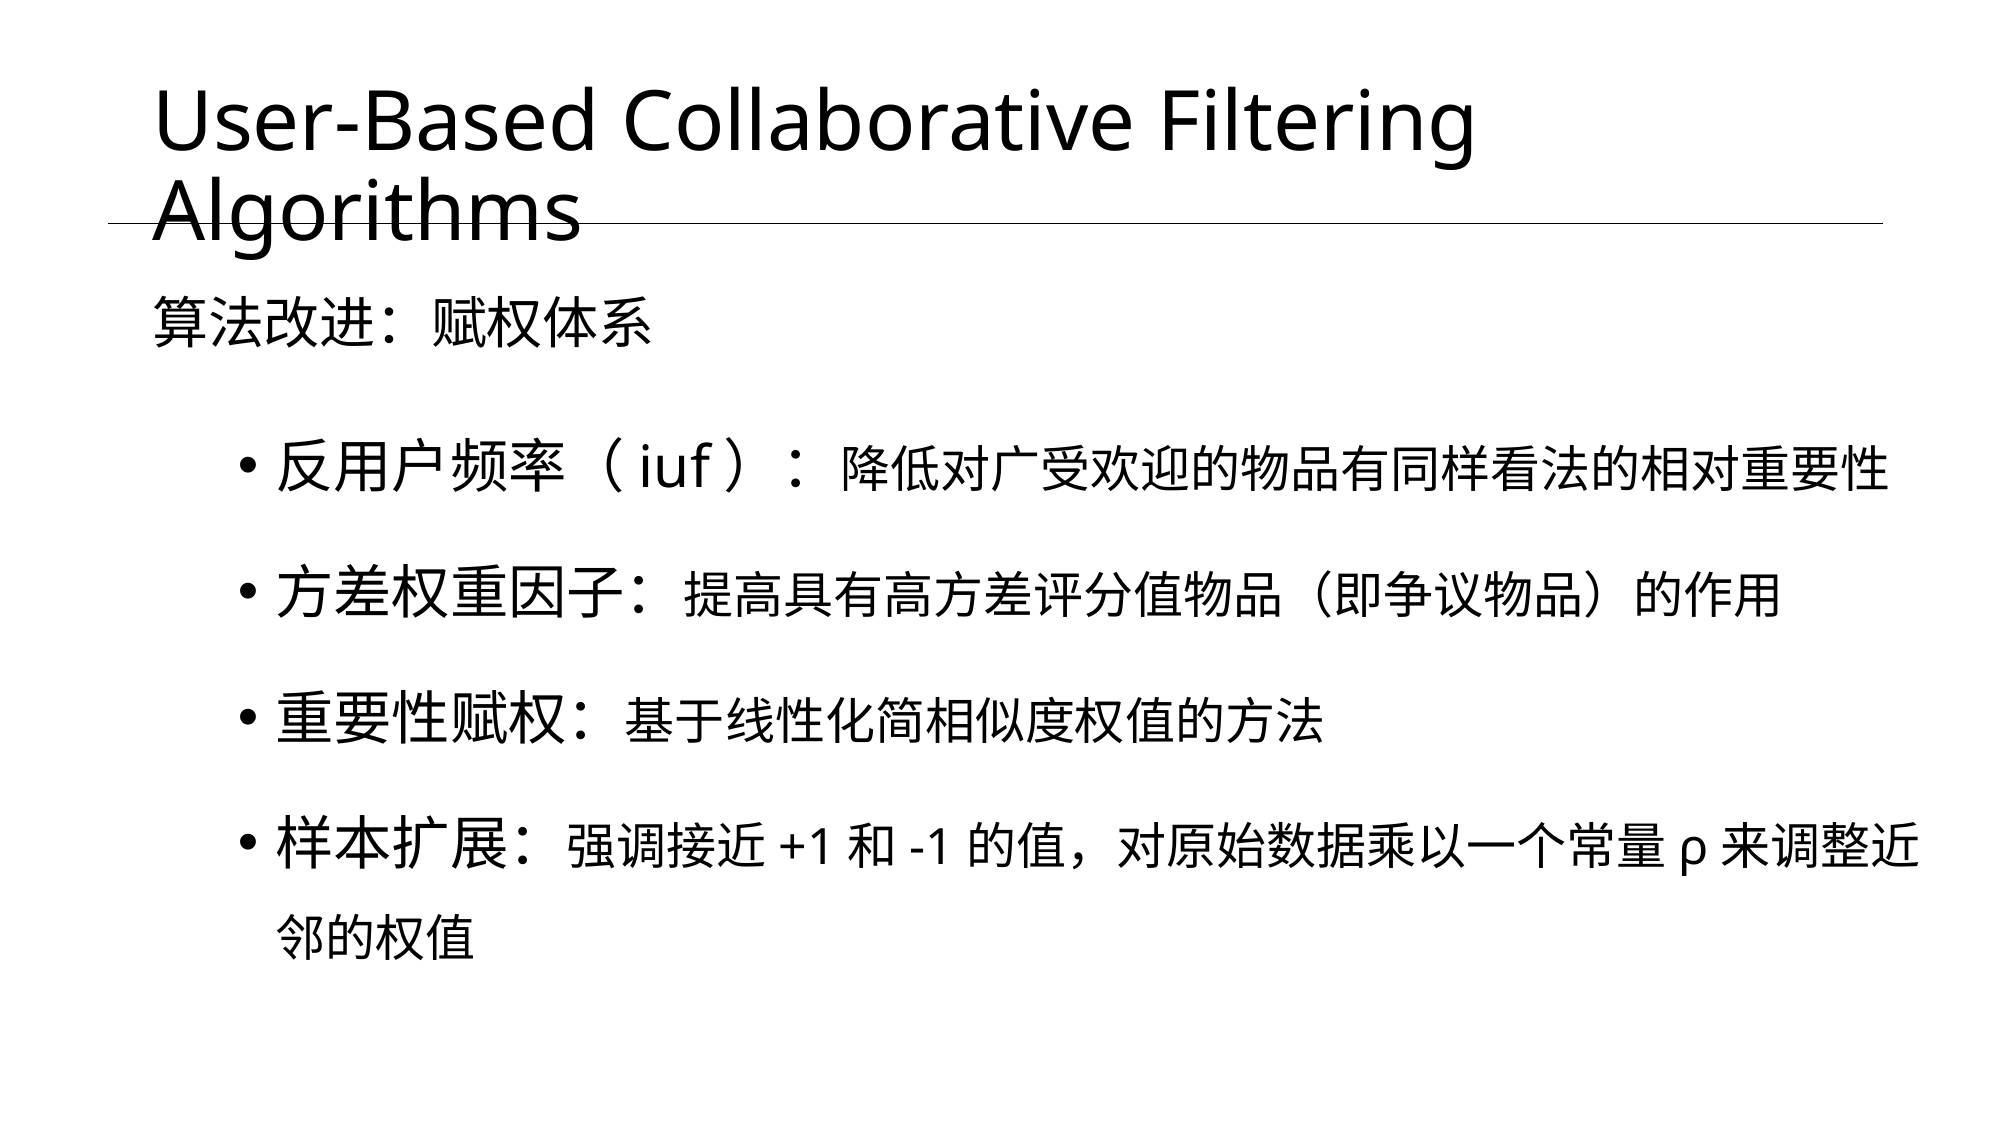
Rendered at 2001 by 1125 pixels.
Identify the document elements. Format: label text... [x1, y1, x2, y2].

title User-Based Collaborative Filtering Algorithms [137, 224, 1863, 278]
text_box 算法改进：赋权体系 [137, 246, 776, 363]
title User-Based Collaborative Filtering Algorithms [137, 59, 1863, 223]
list 反用户频率（iuf）：降低对广受欢迎的物品有同样看法的相对重要性 方差权重因子：提高具有高方差评分值物品（即争议物品）的作用 重要性赋权：基于线性化简相似度权值的方法 样本扩展：强调接近+1和-1的值，对原始数据乘以一个常量ρ来调整近邻的权值 [222, 387, 1948, 1095]
